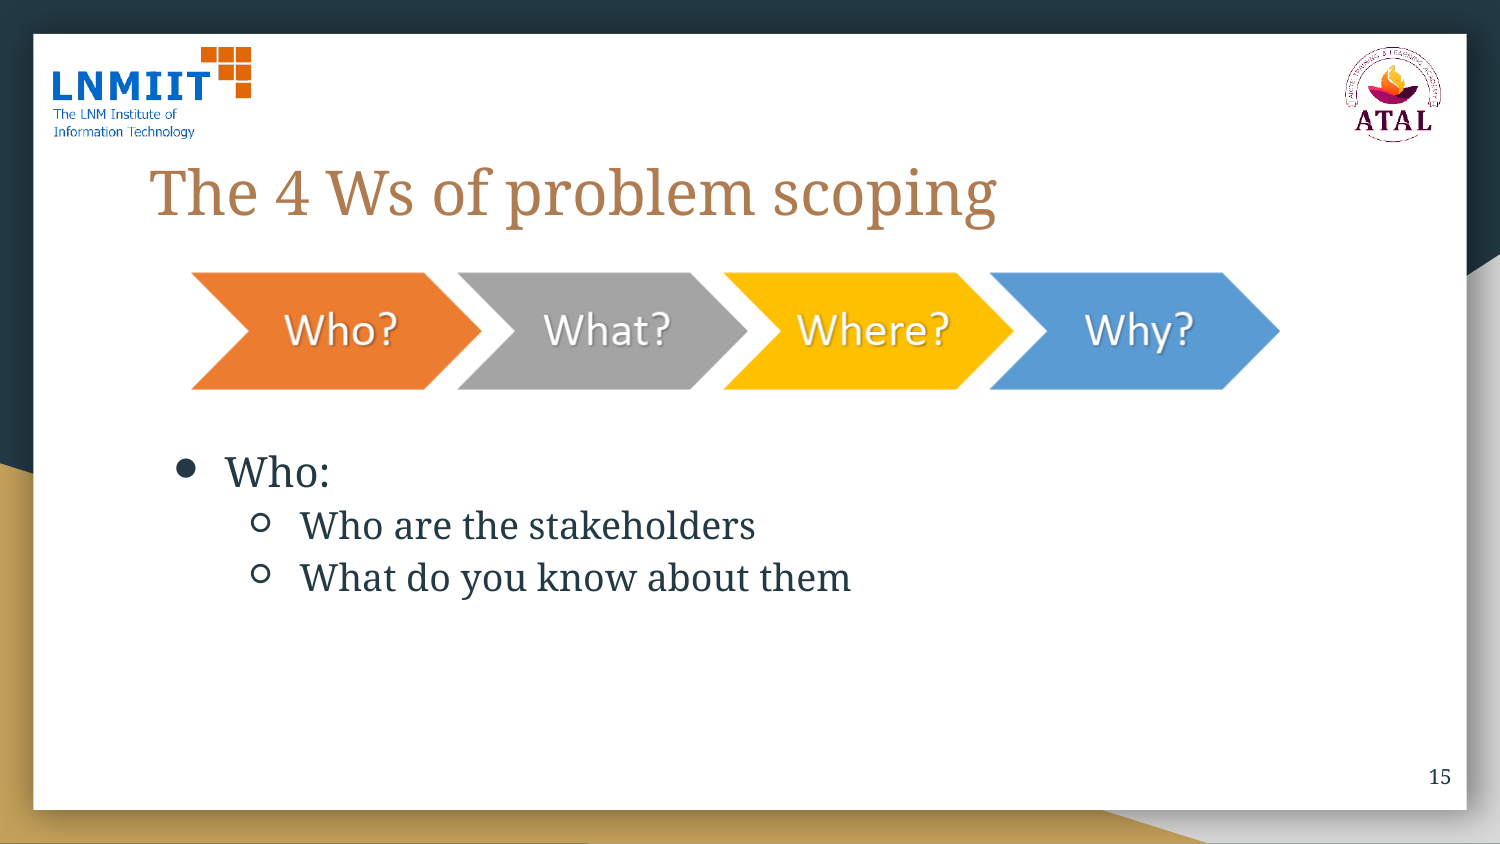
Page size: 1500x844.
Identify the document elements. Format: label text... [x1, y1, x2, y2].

picture [168, 257, 1291, 396]
list Who: Who are the stakeholders What do you know about them [134, 257, 1366, 729]
slide_number 15 [1376, 745, 1467, 810]
title The 4 Ws of problem scoping [134, 138, 1366, 243]
picture [1332, 43, 1447, 143]
picture [53, 47, 251, 139]
